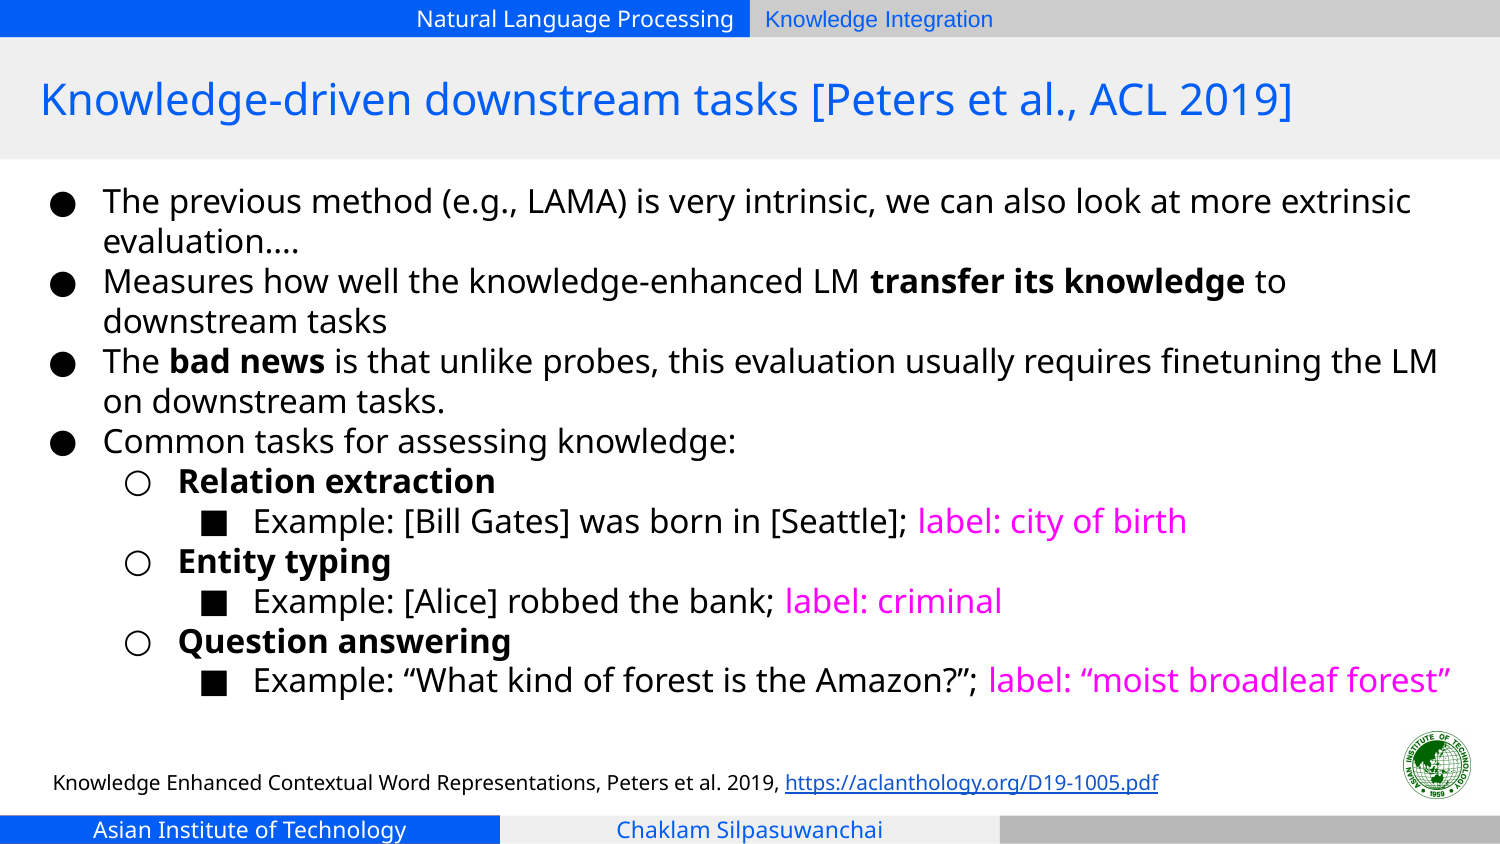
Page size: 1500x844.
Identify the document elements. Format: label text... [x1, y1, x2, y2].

picture [1403, 731, 1471, 799]
text_box Knowledge Enhanced Contextual Word Representations, Peters et al. 2019, https://aclanthology.org/D19-1005.pdf [37, 755, 1398, 813]
list The previous method (e.g., LAMA) is very intrinsic, we can also look at more extrinsic evaluation…. Measures how well the knowledge-enhanced LM transfer its knowledge to downstream tasks The bad news is that unlike probes, this evaluation usually requires finetuning the LM on downstream tasks. Common tasks for assessing knowledge: Relation extraction Example: [Bill Gates] was born in [Seattle]; label: city of birth Entity typing Example: [Alice] robbed the bank; label: criminal Question answering Example: “What kind of forest is the Amazon?”; label: “moist broadleaf forest” [12, 165, 1500, 730]
title Knowledge-driven downstream tasks [Peters et al., ACL 2019] [24, 37, 1475, 160]
